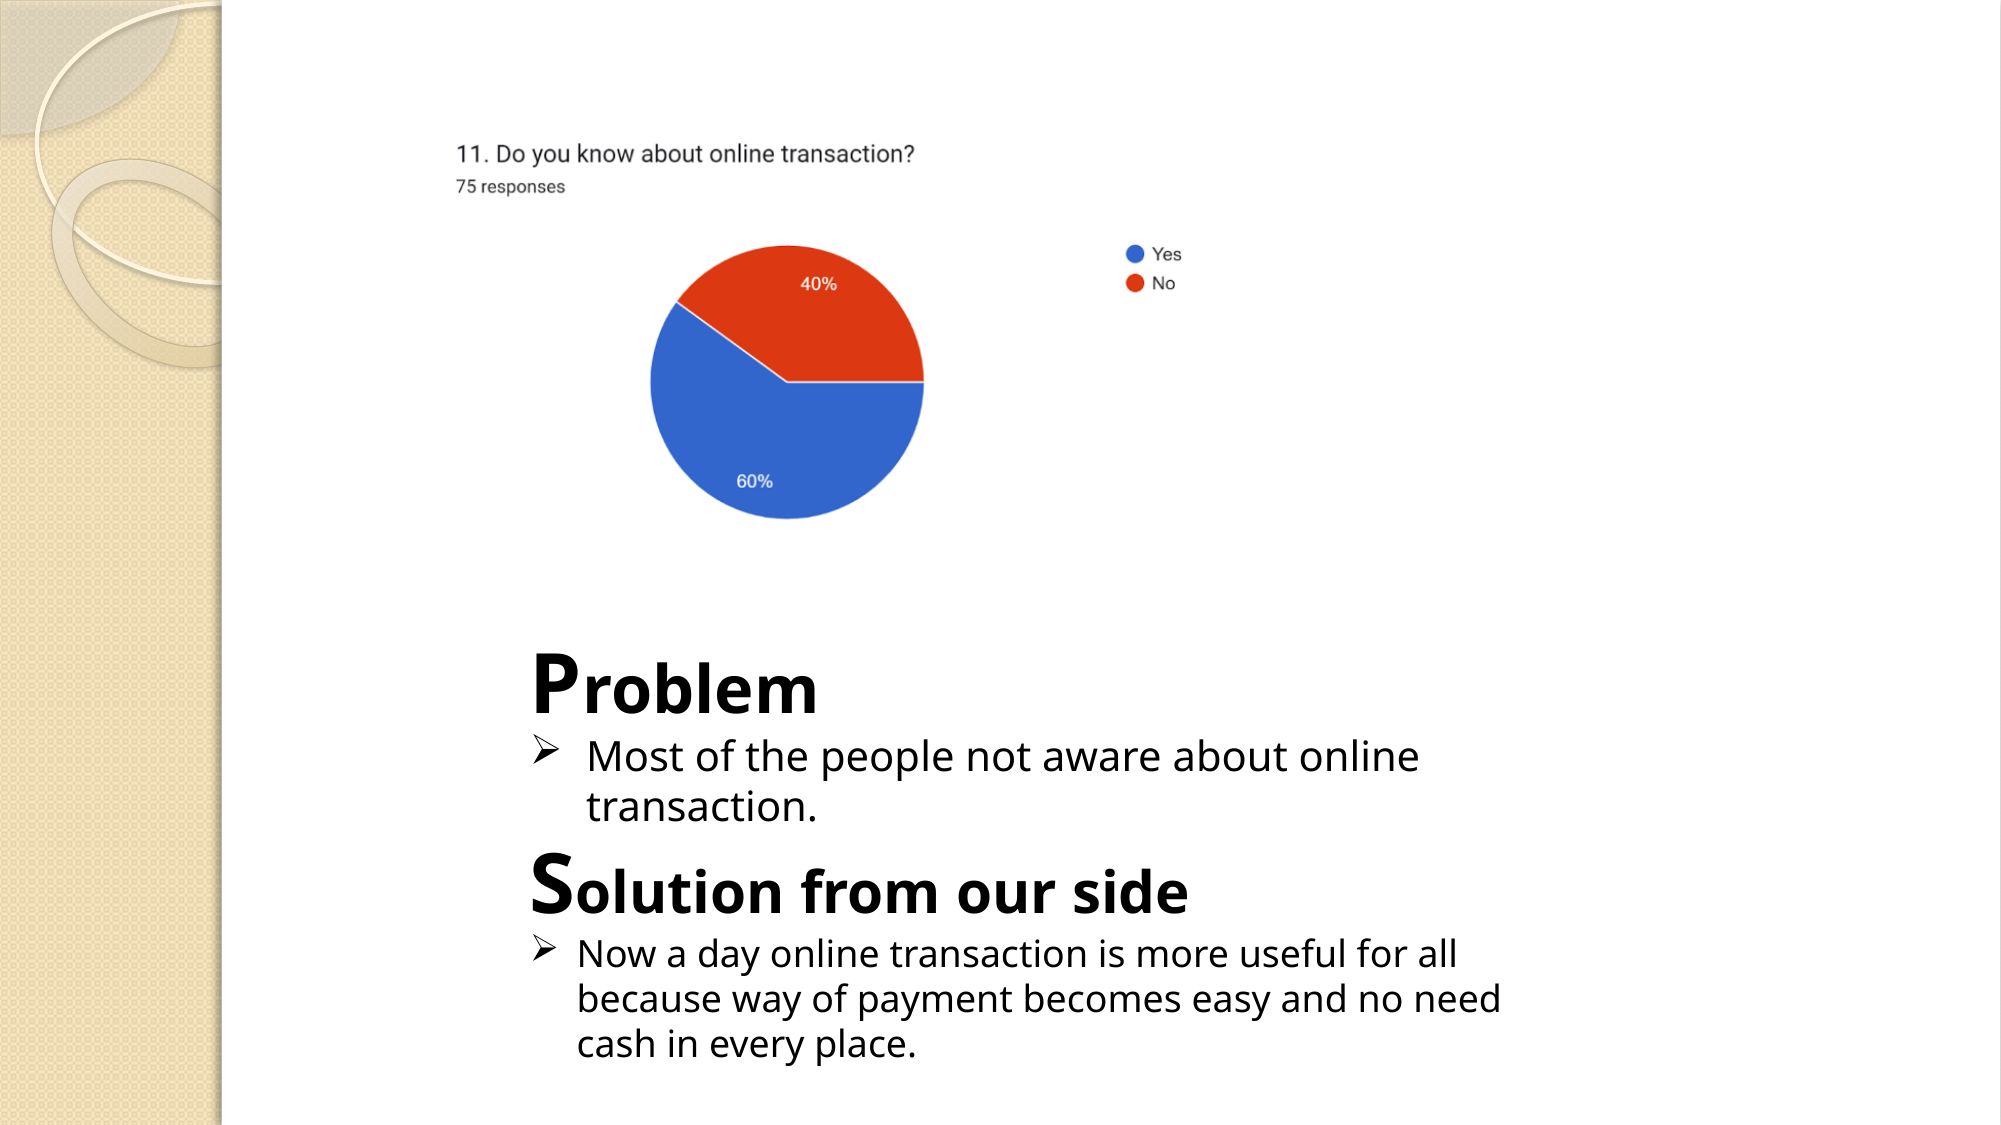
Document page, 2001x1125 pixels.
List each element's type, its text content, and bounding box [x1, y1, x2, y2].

picture [419, 101, 1538, 572]
text_box Problem Most of the people not aware about online transaction. Solution from our side Now a day online transaction is more useful for all because way of payment becomes easy and no need cash in every place. [515, 622, 1541, 1073]
